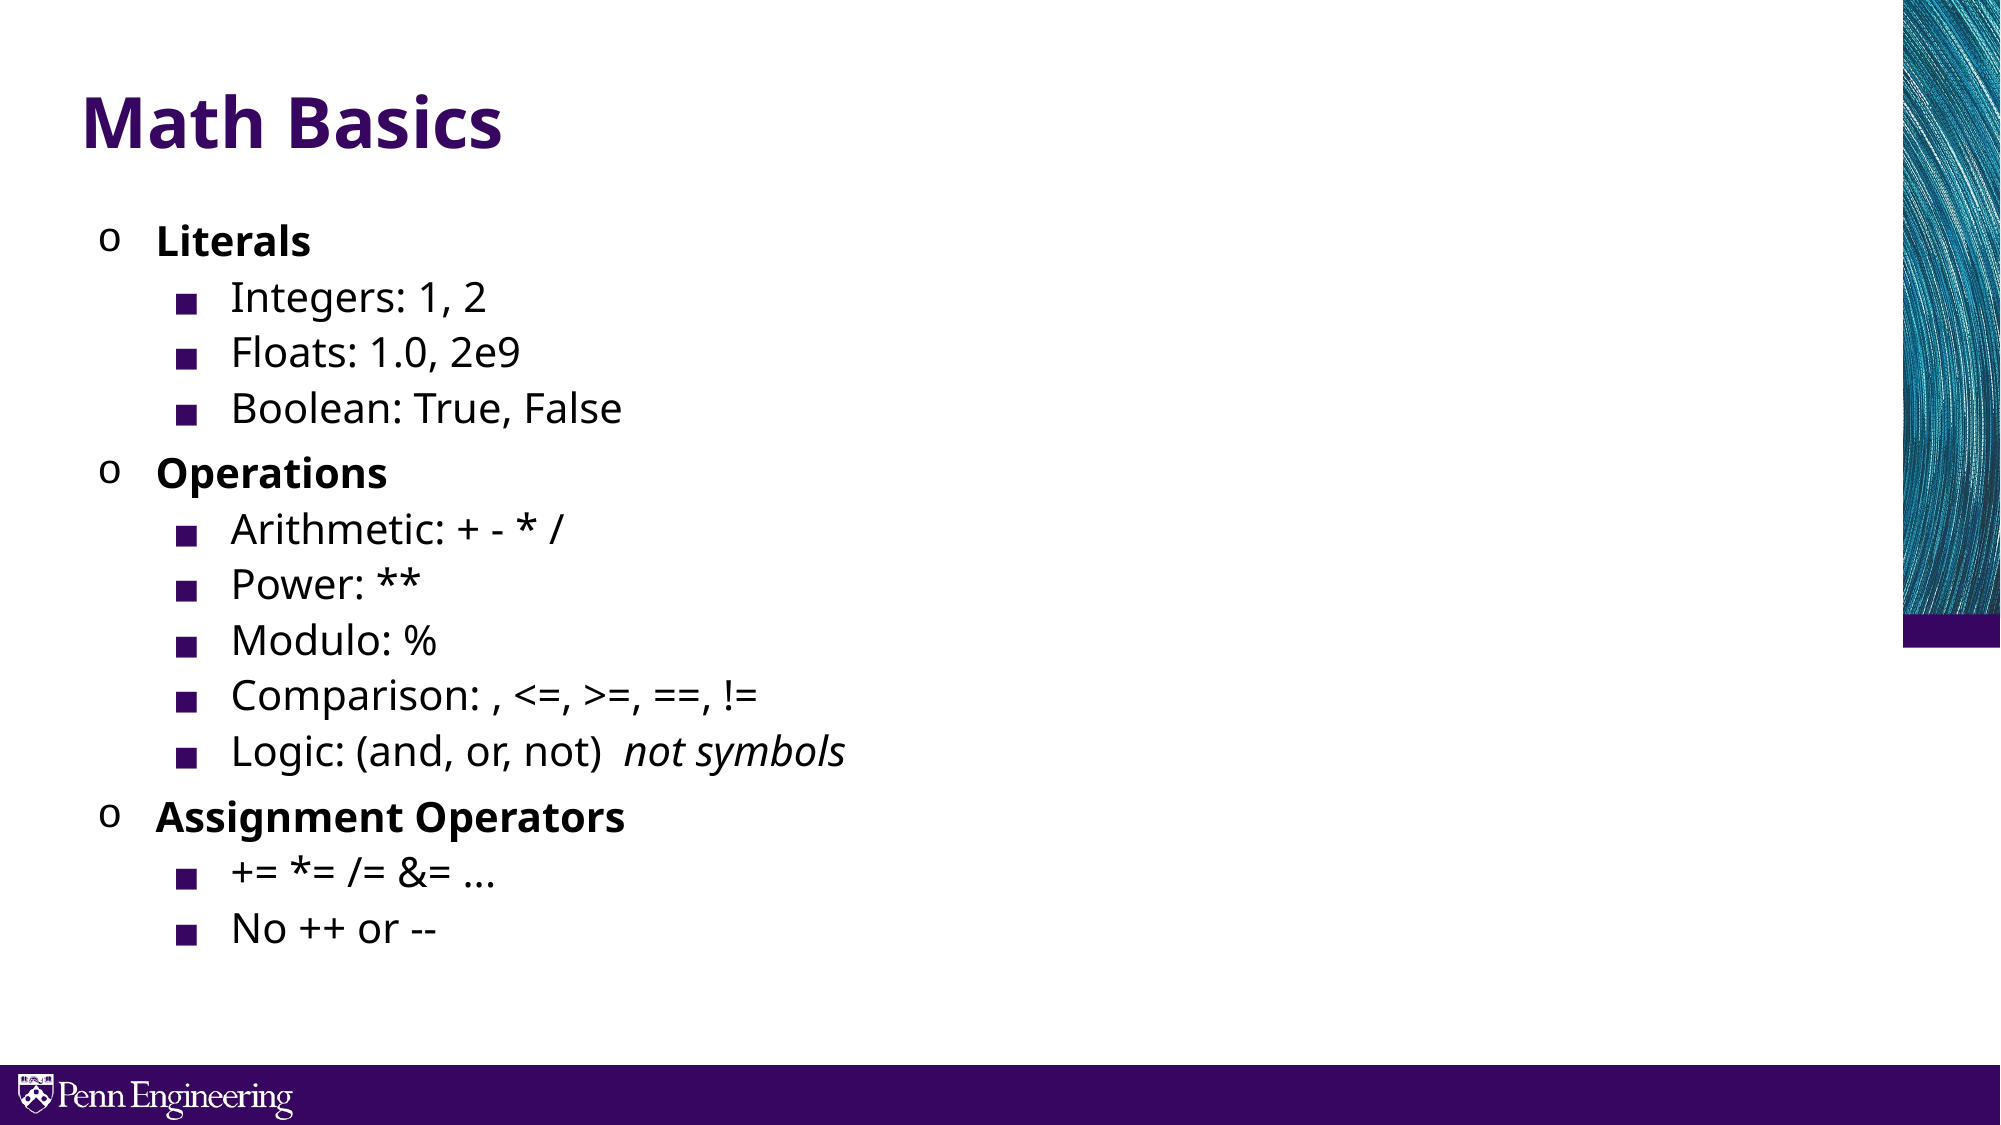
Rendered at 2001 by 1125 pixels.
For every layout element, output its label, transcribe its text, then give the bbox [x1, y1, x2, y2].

picture [8, 1066, 301, 1123]
picture [1906, 362, 1912, 370]
picture [1971, 53, 1979, 64]
picture [1903, 341, 1915, 350]
picture [1949, 13, 1955, 20]
picture [1903, 523, 1914, 546]
list Literals Integers: 1, 2 Floats: 1.0, 2e9 Boolean: True, False Operations Arithmetic: + - * / Power: ** Modulo: % Comparison: , <=, >=, ==, != Logic: (and, or, not) not symbols Assignment Operators += *= /= &= ... No ++ or -- [65, 213, 1797, 965]
picture [1908, 277, 1920, 293]
picture [1962, 39, 1970, 47]
picture [1903, 0, 2001, 618]
picture [1903, 310, 1915, 339]
picture [1989, 0, 2001, 13]
list Math Basics [65, 79, 1797, 187]
picture [1913, 321, 1917, 333]
picture [1903, 374, 1908, 384]
picture [1916, 342, 1921, 352]
